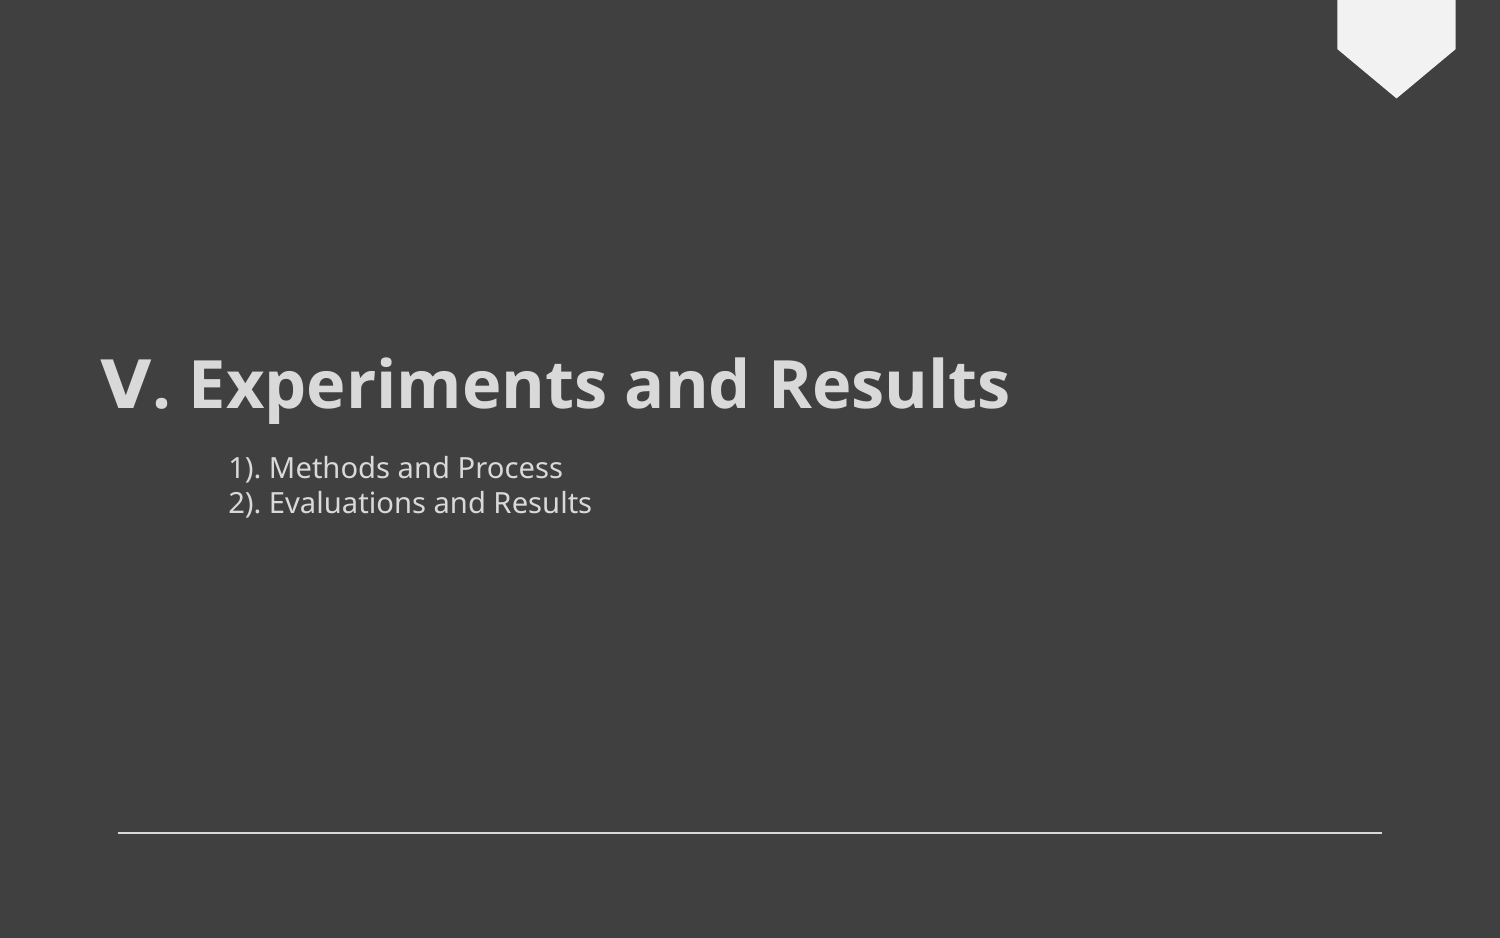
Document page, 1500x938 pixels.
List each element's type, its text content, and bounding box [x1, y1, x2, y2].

text_box [1335, 0, 1458, 101]
text_box Ⅴ. Experiments and Results [86, 334, 1027, 429]
text_box 1). Methods and Process 2). Evaluations and Results [213, 441, 608, 527]
